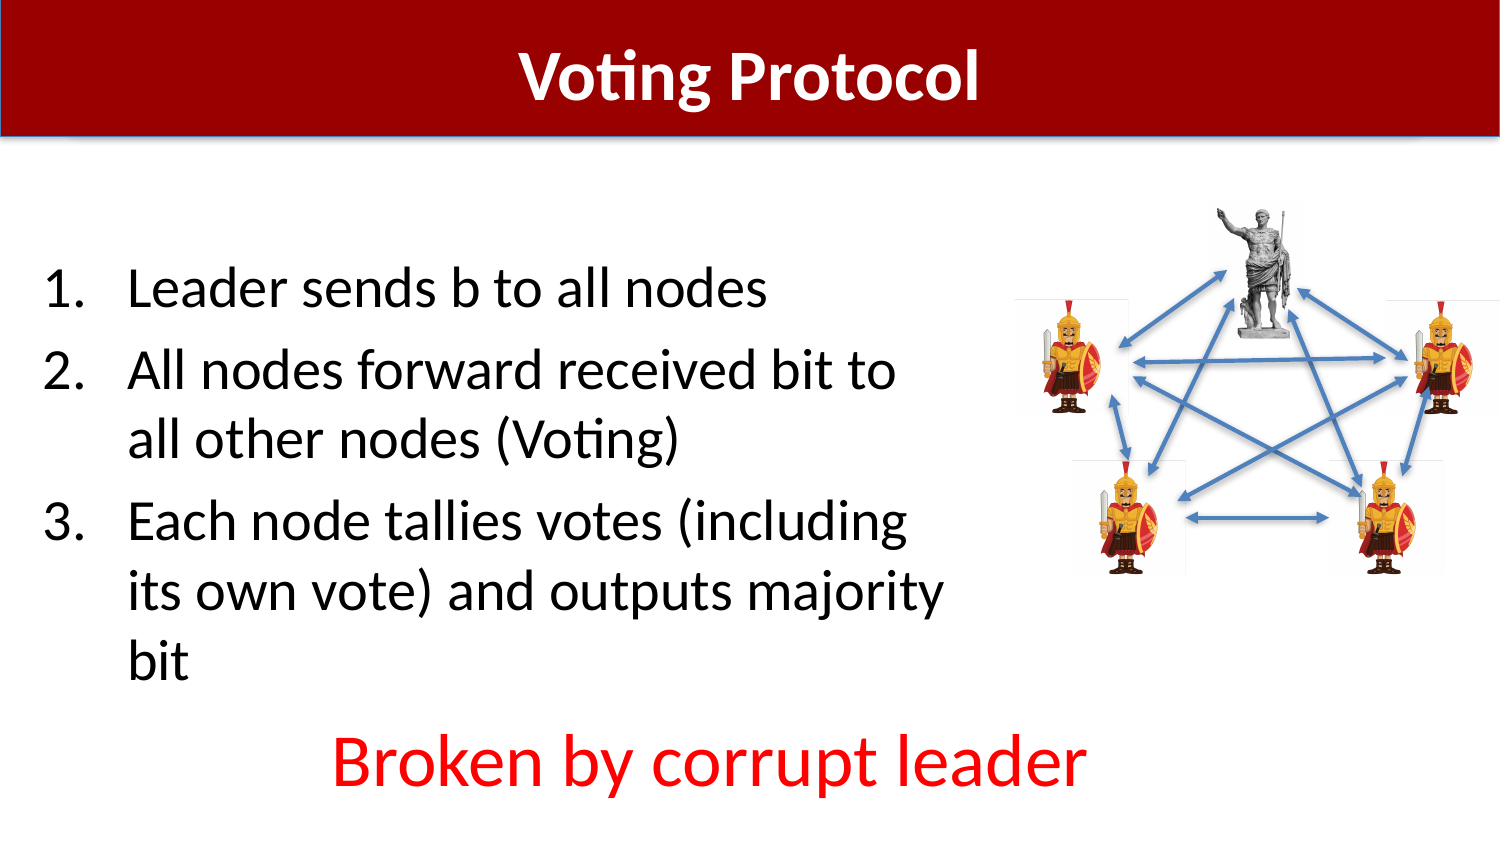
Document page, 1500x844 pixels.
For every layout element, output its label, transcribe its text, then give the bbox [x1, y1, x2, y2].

title Voting Protocol [75, 20, 1425, 123]
text_box Broken by corrupt leader [316, 704, 1184, 809]
list Leader sends b to all nodes All nodes forward received bit to all other nodes (Voting) Each node tallies votes (including its own vote) and outputs majority bit [27, 241, 980, 726]
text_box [1014, 199, 1500, 575]
